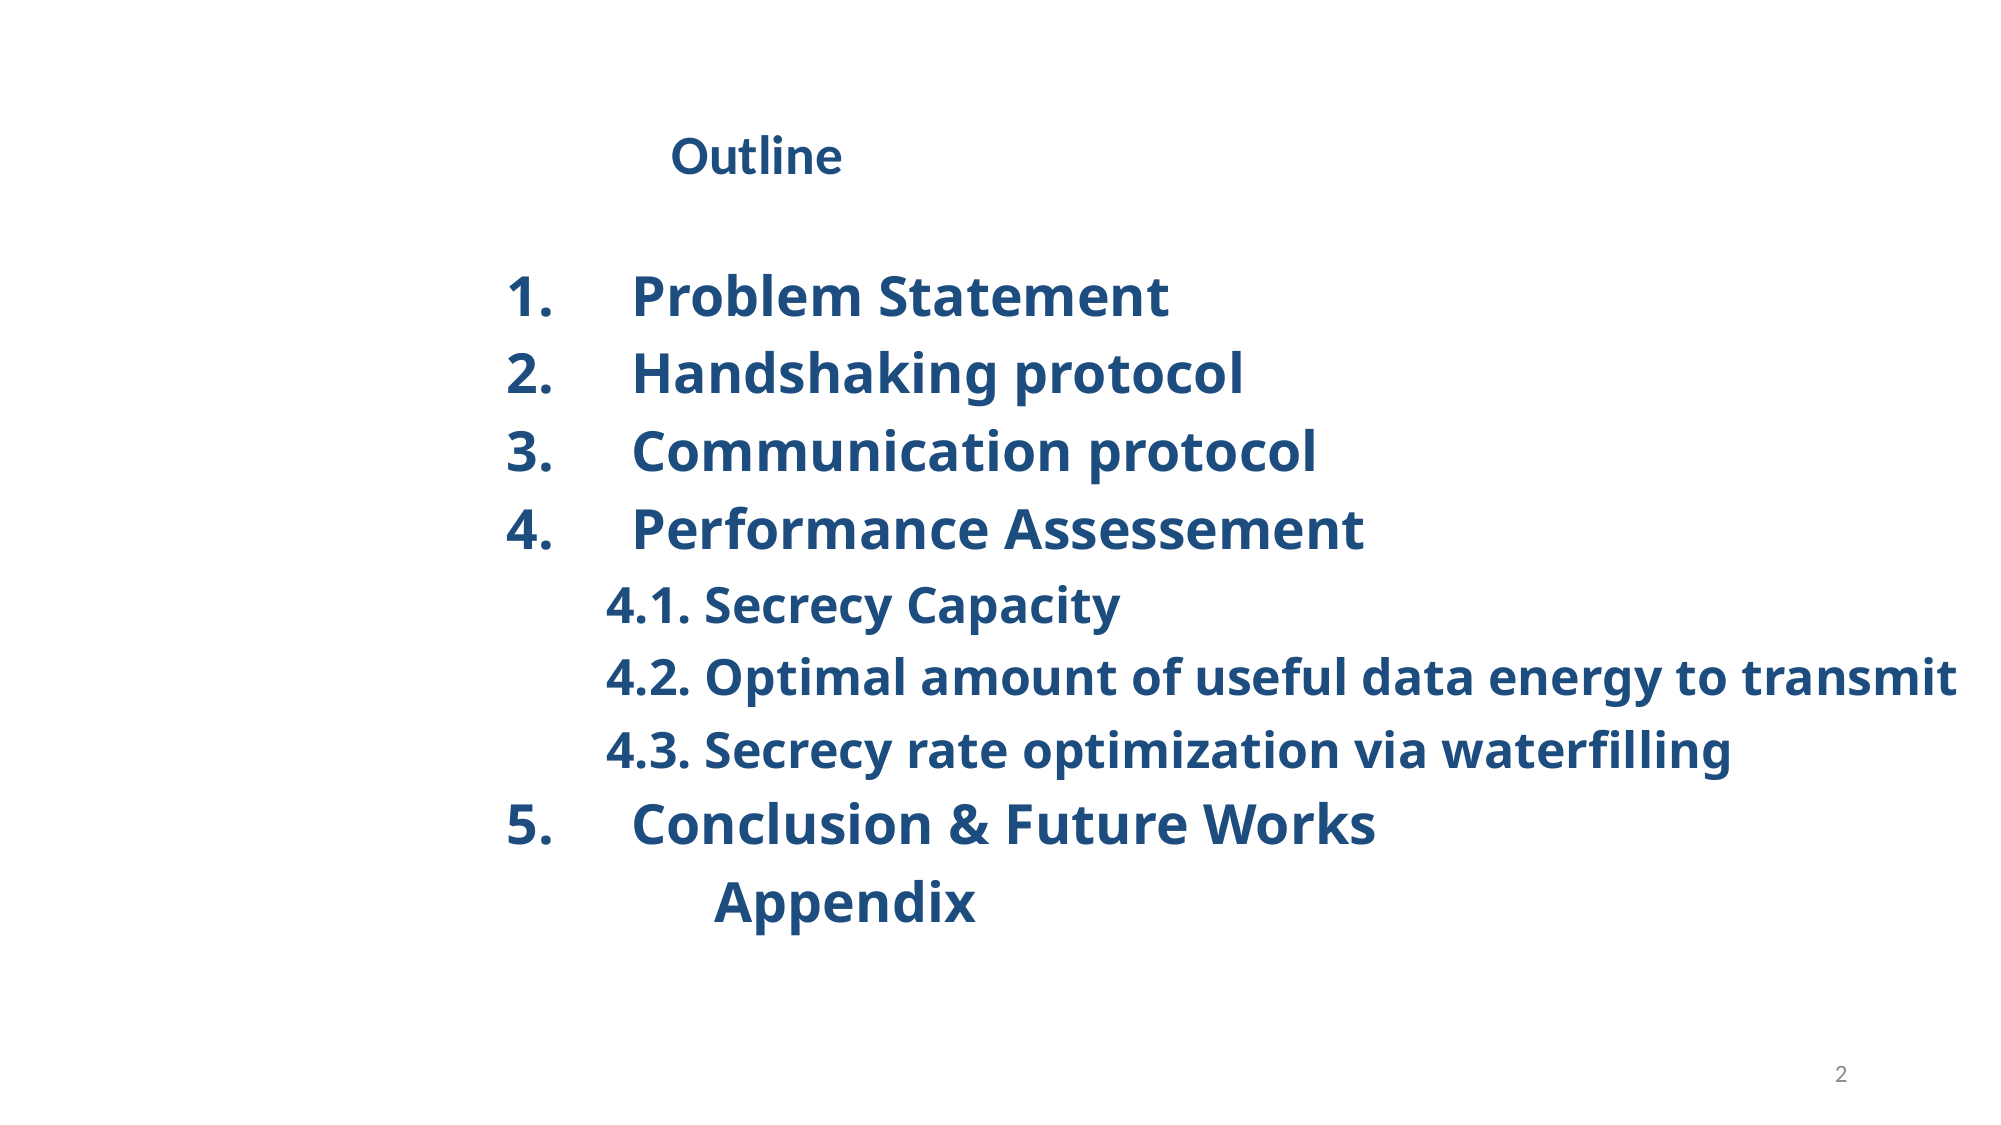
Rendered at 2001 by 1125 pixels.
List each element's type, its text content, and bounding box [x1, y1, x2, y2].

text_box Outline [651, 109, 1114, 250]
text_box Problem Statement Handshaking protocol Communication protocol Performance Assessement 4.1. Secrecy Capacity 4.2. Optimal amount of useful data energy to transmit 4.3. Secrecy rate optimization via waterfilling Conclusion & Future Works Appendix [486, 250, 2000, 1125]
